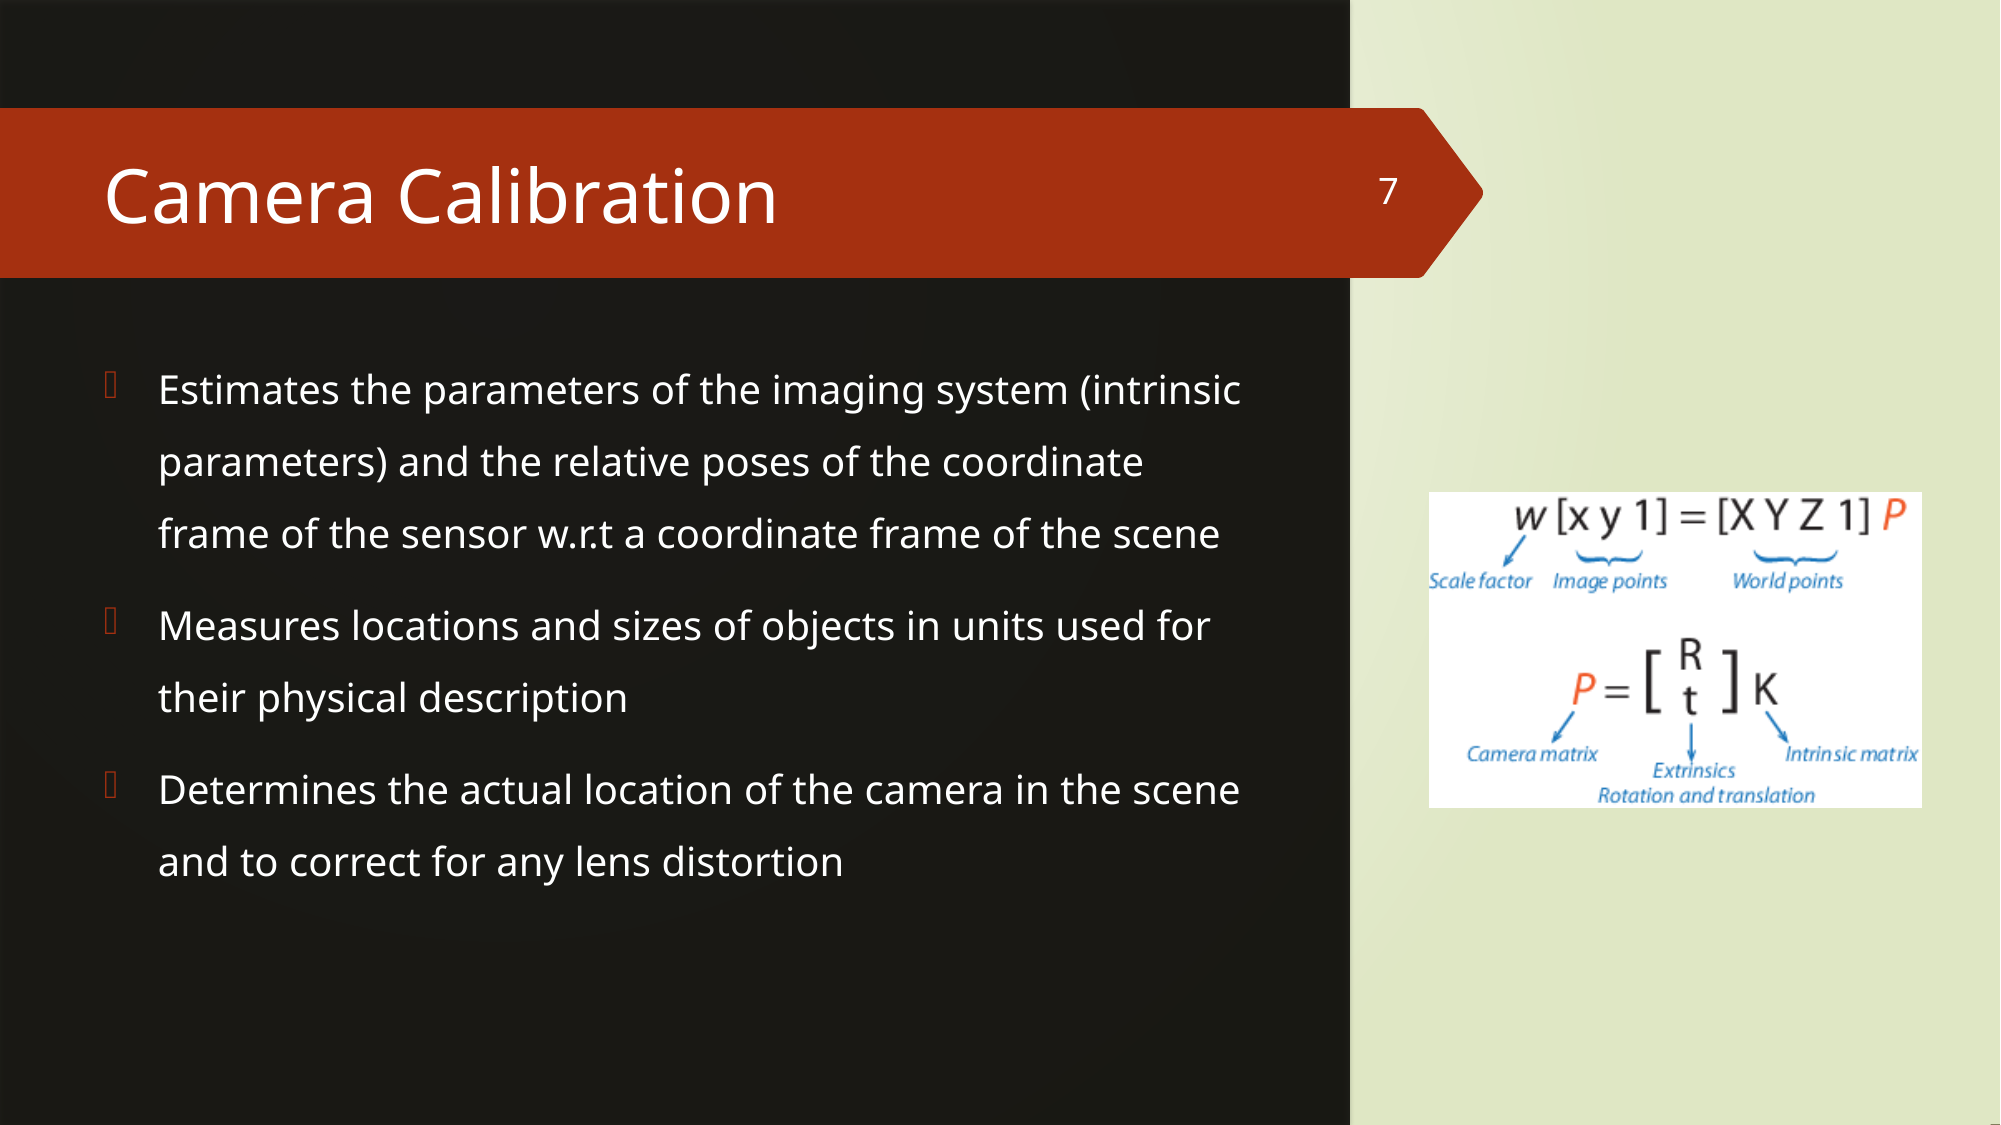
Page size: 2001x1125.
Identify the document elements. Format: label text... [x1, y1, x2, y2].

text_box [0, 278, 1351, 1125]
list Estimates the parameters of the imaging system (intrinsic parameters) and the relative poses of the coordinate frame of the sensor w.r.t a coordinate frame of the scene Measures locations and sizes of objects in units used for their physical description Determines the actual location of the camera in the scene and to correct for any lens distortion [88, 333, 1262, 970]
slide_number 7 [1285, 161, 1414, 221]
text_box [1353, 0, 2000, 1125]
text_box [0, 108, 1484, 278]
title Camera Calibration [88, 129, 1262, 257]
picture [1428, 492, 1923, 808]
text_box [0, 0, 1351, 108]
